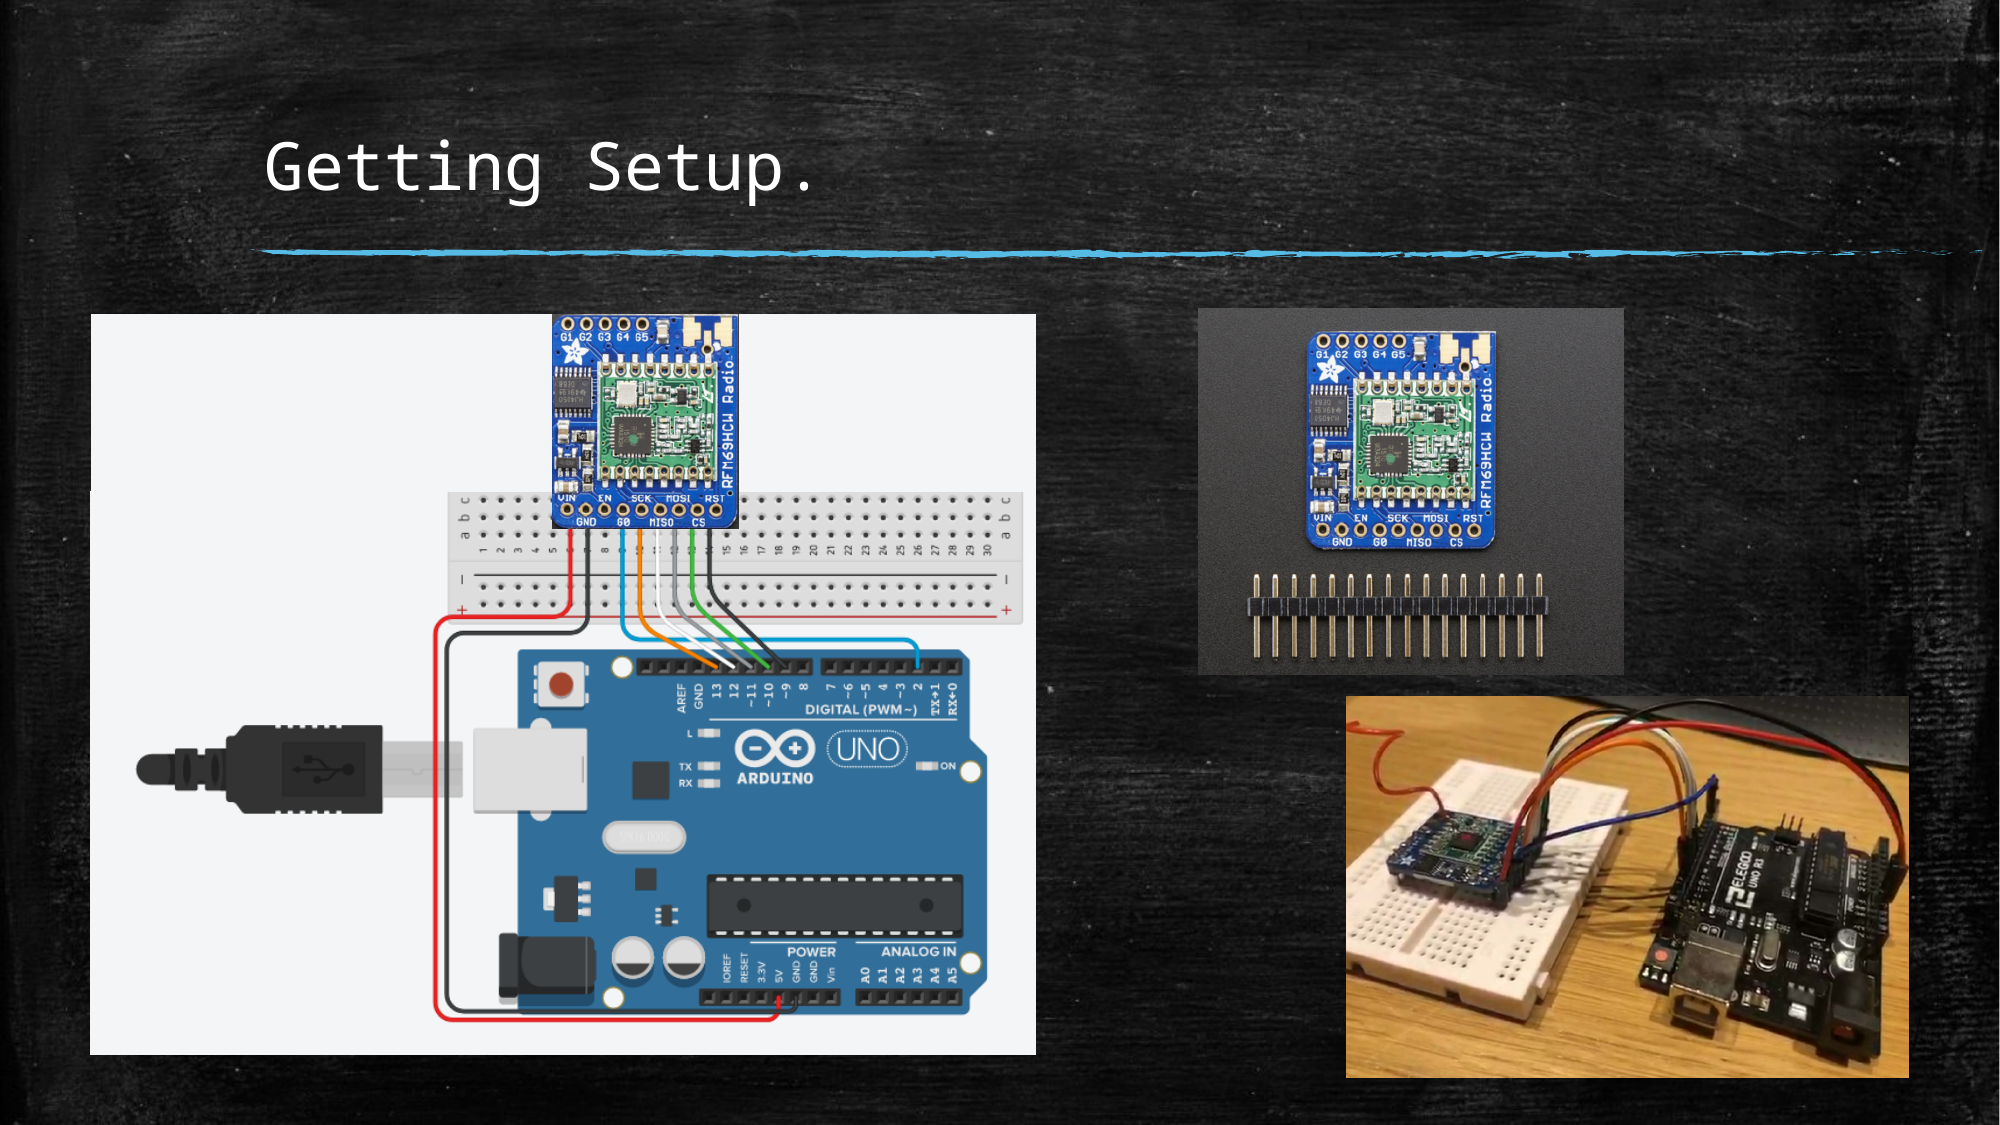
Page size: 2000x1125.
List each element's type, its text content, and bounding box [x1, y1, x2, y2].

title Getting Setup. [249, 45, 1750, 213]
picture [1346, 696, 1910, 1078]
picture [1198, 308, 1624, 675]
picture [90, 314, 1036, 1055]
